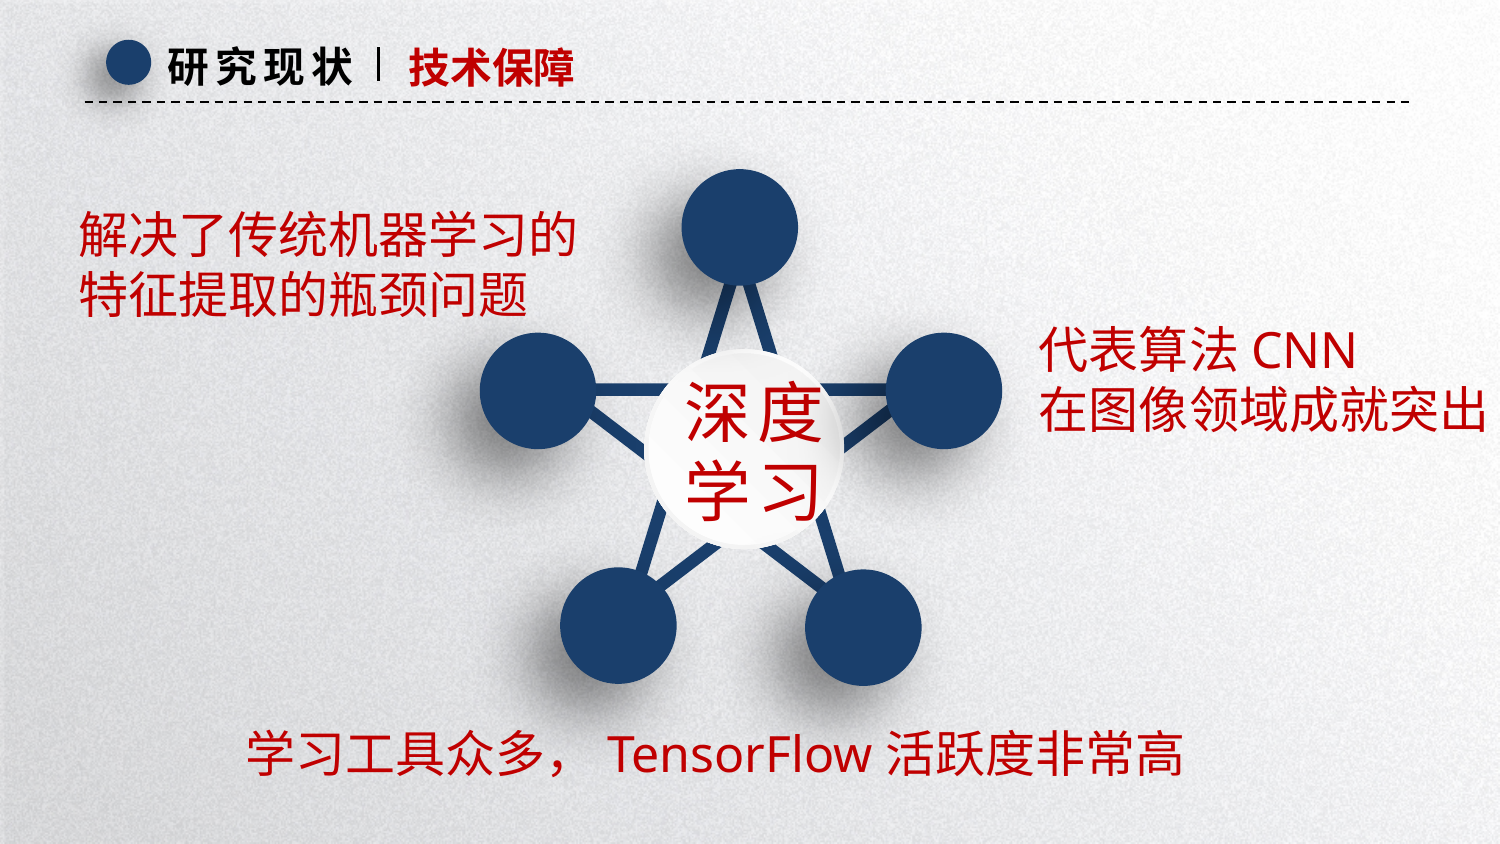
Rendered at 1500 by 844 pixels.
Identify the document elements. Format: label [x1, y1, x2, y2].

picture [0, 0, 1500, 844]
text_box [643, 348, 845, 550]
